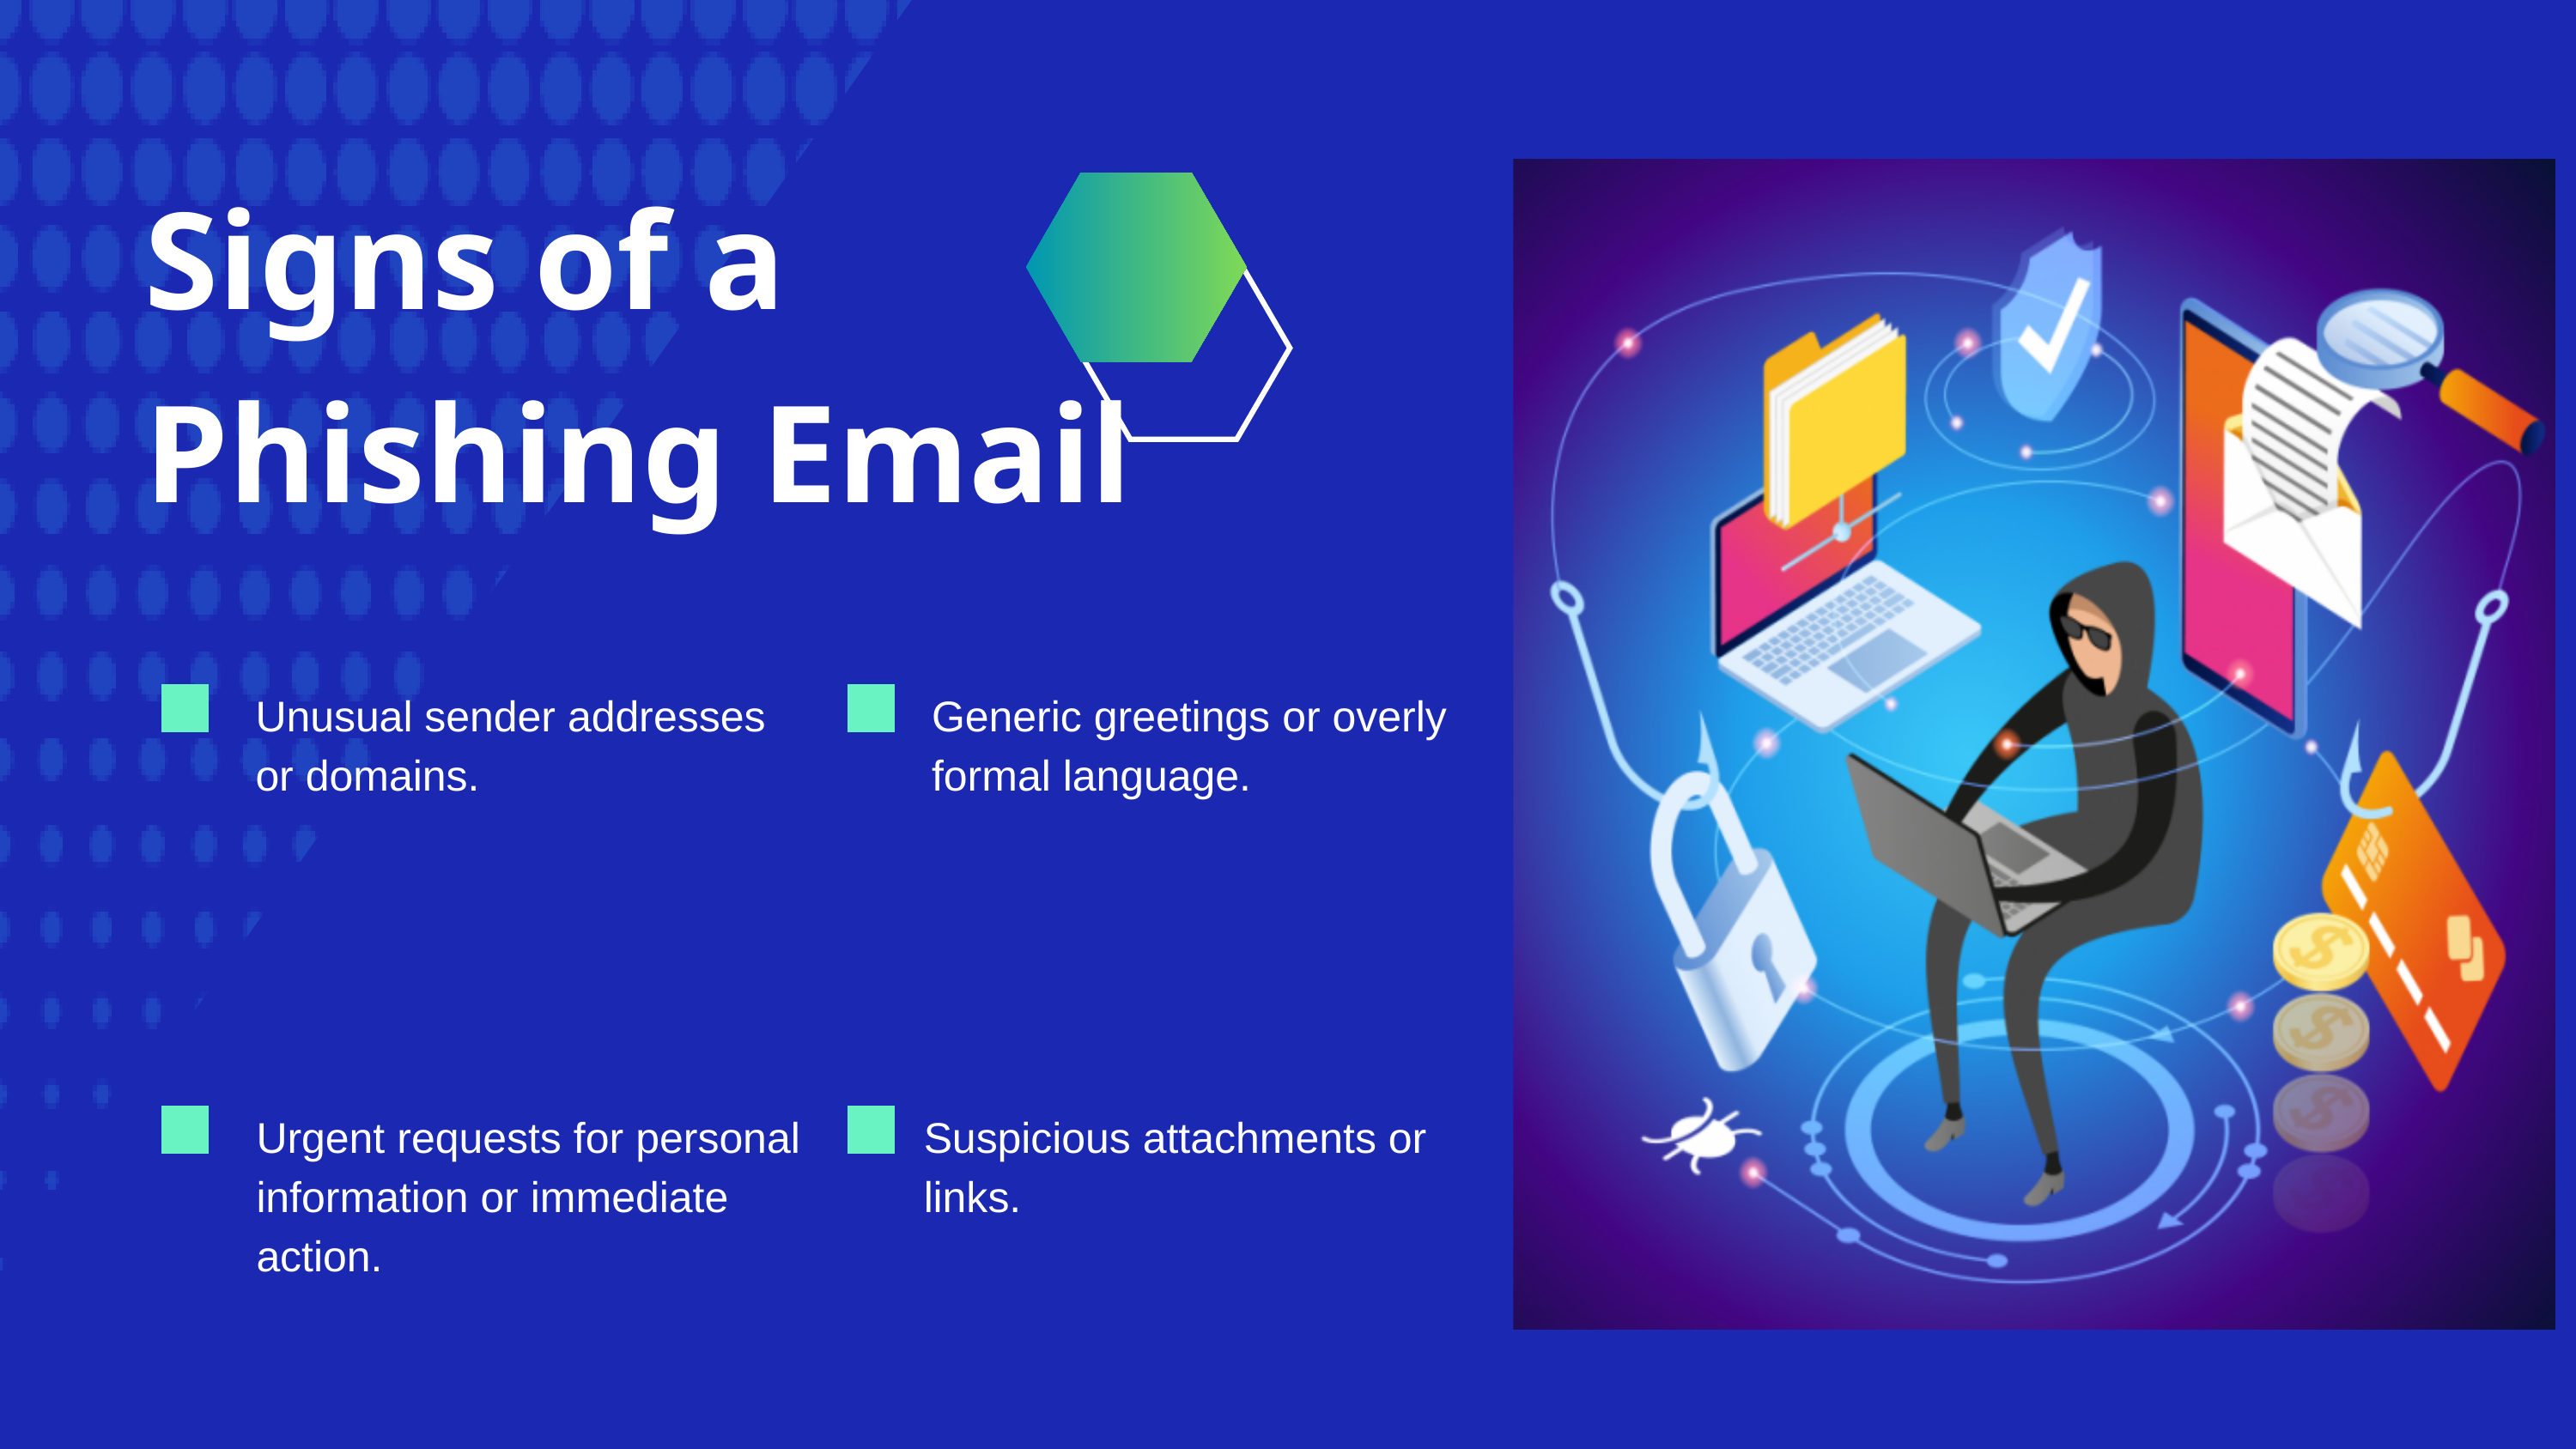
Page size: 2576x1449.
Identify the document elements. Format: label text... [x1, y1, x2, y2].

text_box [923, 681, 1485, 1216]
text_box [161, 1102, 210, 1155]
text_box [161, 681, 210, 733]
text_box [0, 0, 912, 1285]
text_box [255, 681, 817, 1276]
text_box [1025, 159, 1291, 440]
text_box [847, 681, 896, 733]
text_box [847, 1102, 896, 1155]
picture [1513, 159, 2556, 1330]
text_box Signs of a Phishing Email [144, 143, 1291, 530]
